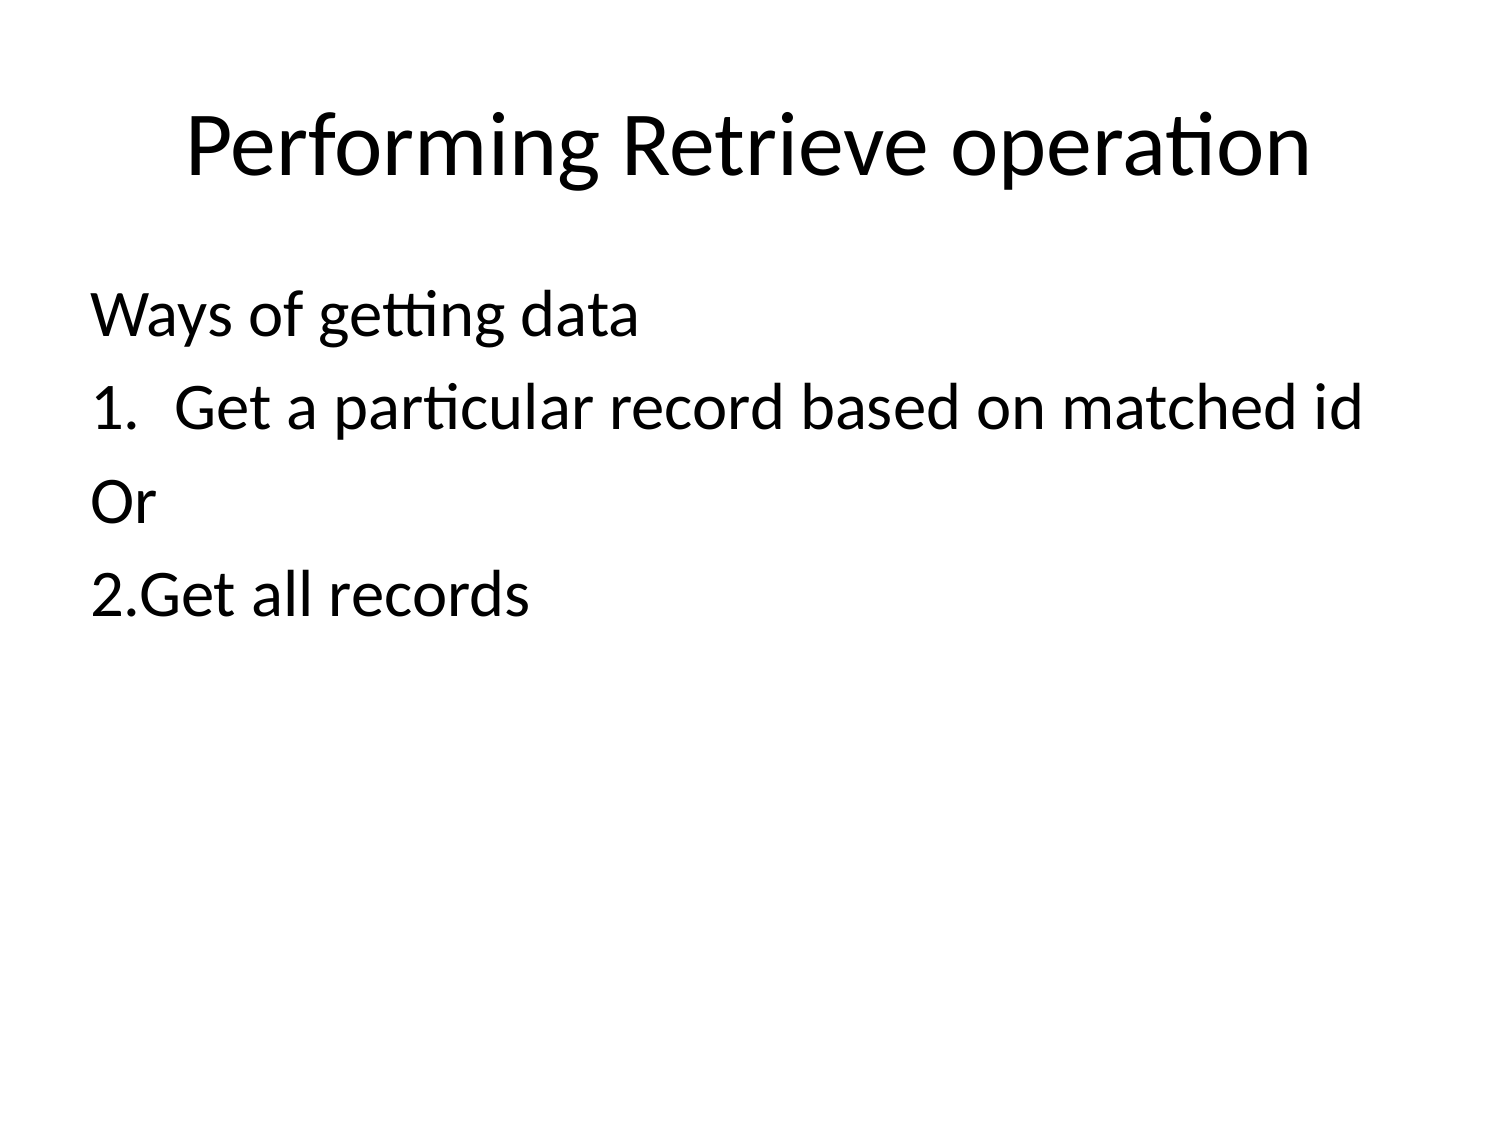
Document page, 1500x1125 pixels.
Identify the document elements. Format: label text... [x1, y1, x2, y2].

title Performing Retrieve operation [75, 45, 1425, 233]
list Ways of getting data Get a particular record based on matched id Or 2.Get all records [75, 262, 1425, 1005]
